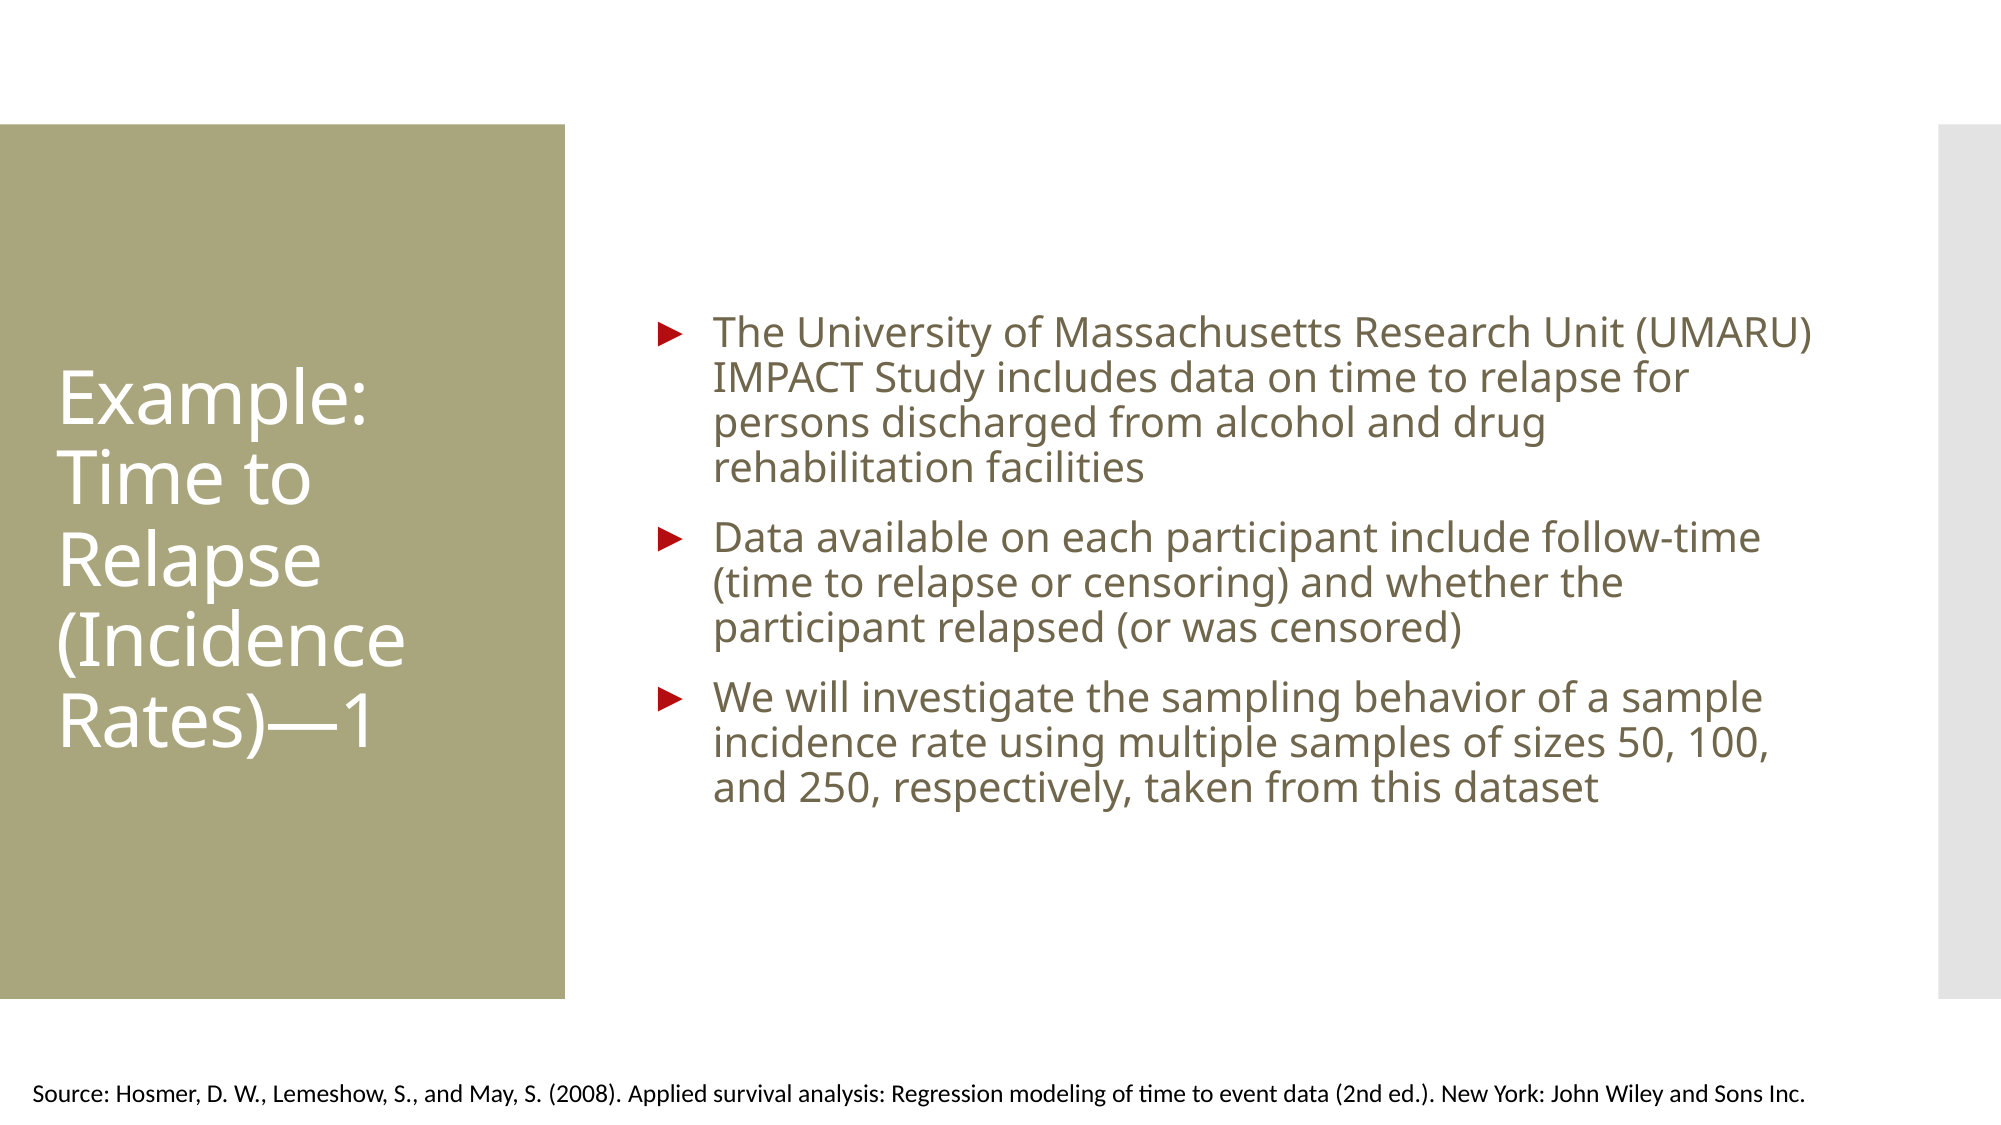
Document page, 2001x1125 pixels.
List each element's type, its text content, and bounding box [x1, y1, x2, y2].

list Source: Hosmer, D. W., Lemeshow, S., and May, S. (2008). Applied survival analysis: Regression modeling of time to event data (2nd ed.). New York: John Wiley and Sons Inc. [32, 1046, 1812, 1108]
list The University of Massachusetts Research Unit (UMARU) IMPACT Study includes data on time to relapse for persons discharged from alcohol and drug rehabilitation facilities Data available on each participant include follow-time (time to relapse or censoring) and whether the participant relapsed (or was censored) We will investigate the sampling behavior of a sample incidence rate using multiple samples of sizes 50, 100, and 250, respectively, taken from this dataset [634, 141, 1835, 982]
title Example: Time to Relapse (Incidence Rates)—1 [41, 184, 525, 940]
